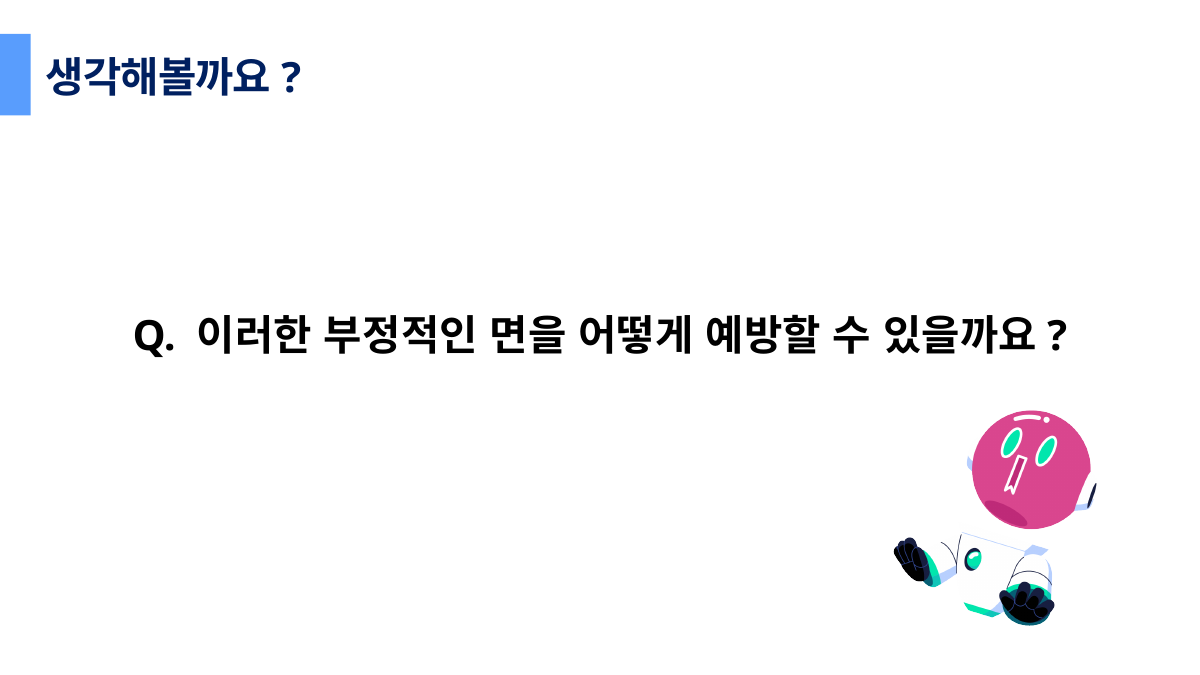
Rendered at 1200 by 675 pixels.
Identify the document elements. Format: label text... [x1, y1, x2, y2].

text_box 생각해볼까요? [32, 43, 712, 109]
picture [882, 400, 1110, 633]
text_box [0, 33, 32, 116]
text_box Q. 이러한 부정적인 면을 어떻게 예방할 수 있을까요? [117, 301, 1083, 366]
